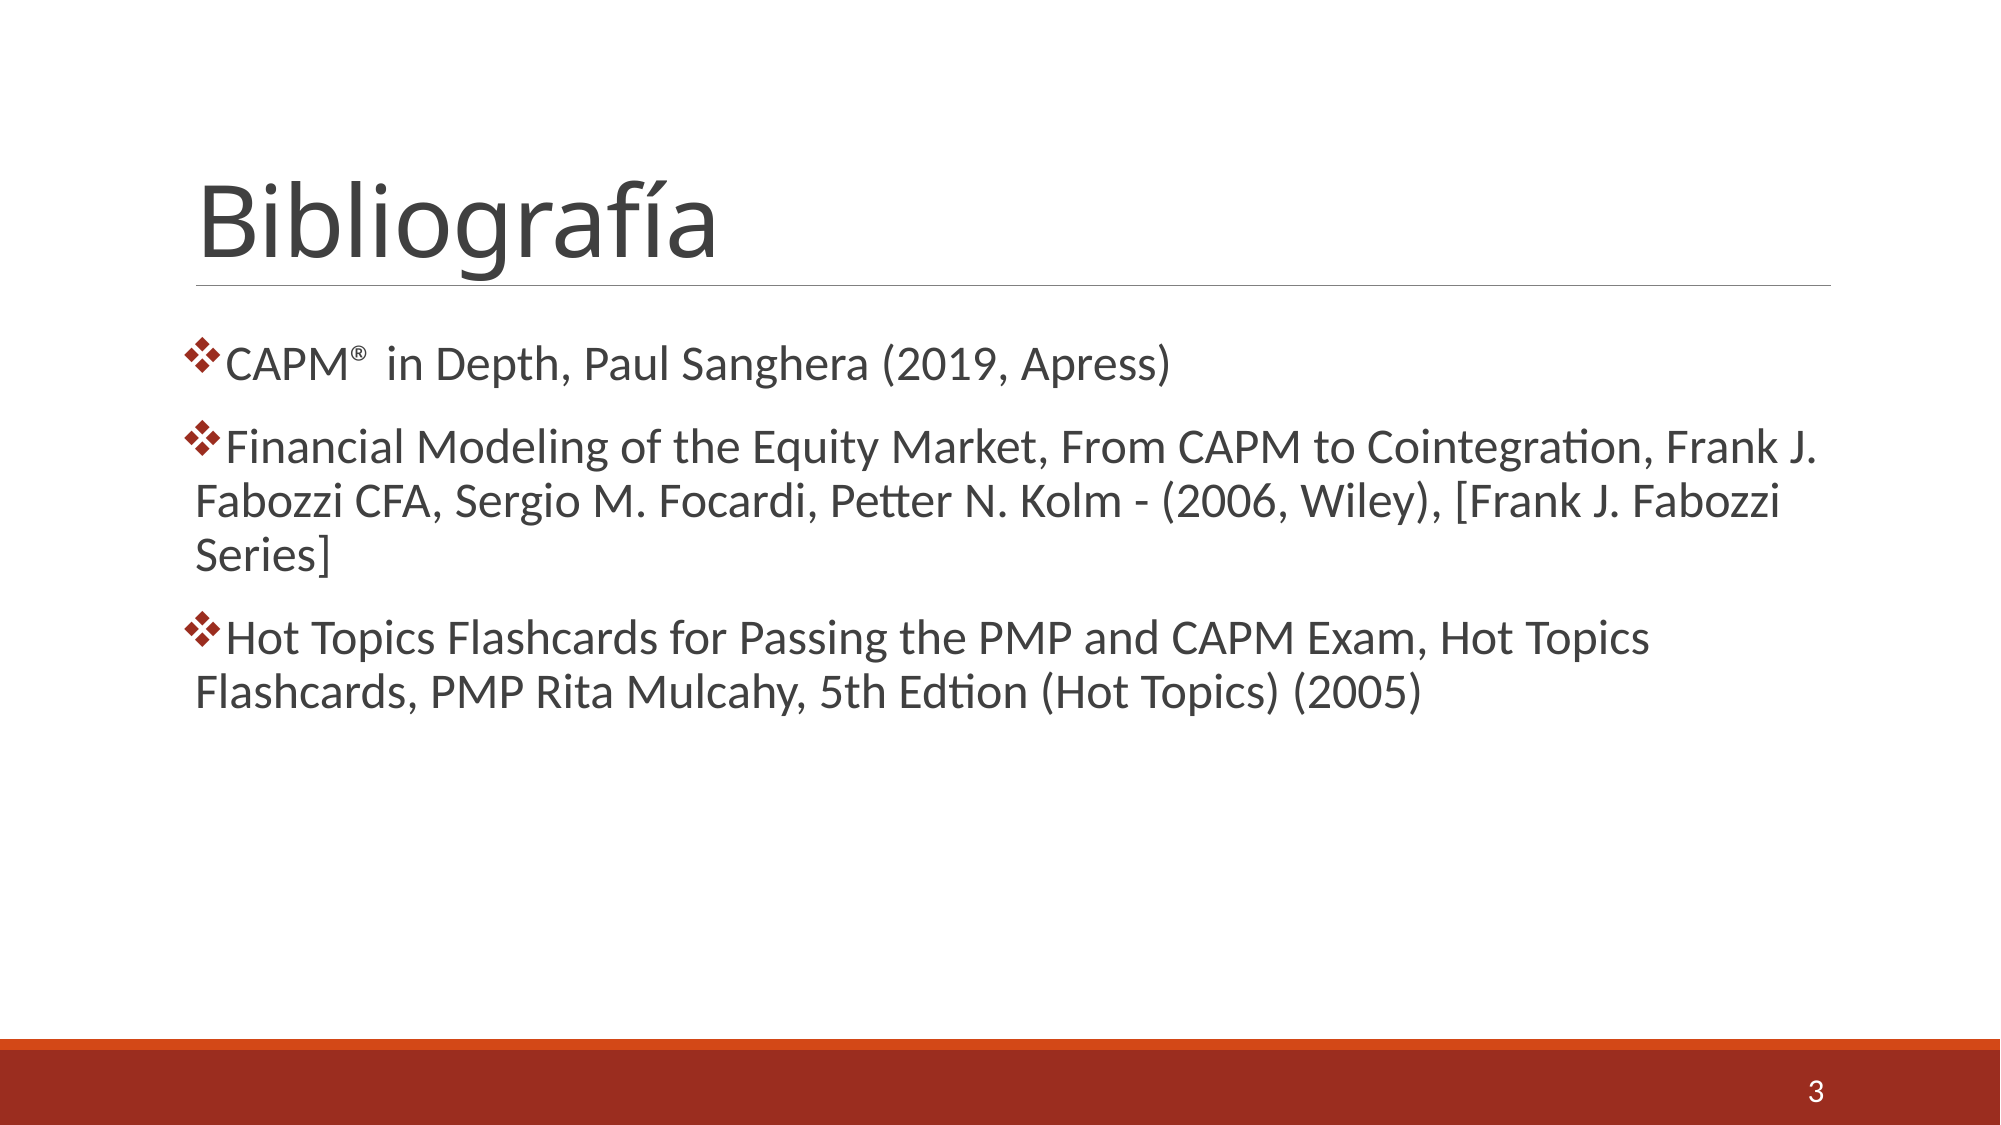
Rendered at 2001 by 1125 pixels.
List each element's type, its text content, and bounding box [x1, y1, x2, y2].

slide_number 3 [1624, 1059, 1840, 1120]
title Bibliografía [180, 47, 1830, 285]
list CAPM® in Depth, Paul Sanghera (2019, Apress) Financial Modeling of the Equity Market, From CAPM to Cointegration, Frank J. Fabozzi CFA, Sergio M. Focardi, Petter N. Kolm - (2006, Wiley), [Frank J. Fabozzi Series] Hot Topics Flashcards for Passing the PMP and CAPM Exam, Hot Topics Flashcards, PMP Rita Mulcahy, 5th Edtion (Hot Topics) (2005) [180, 329, 1830, 963]
